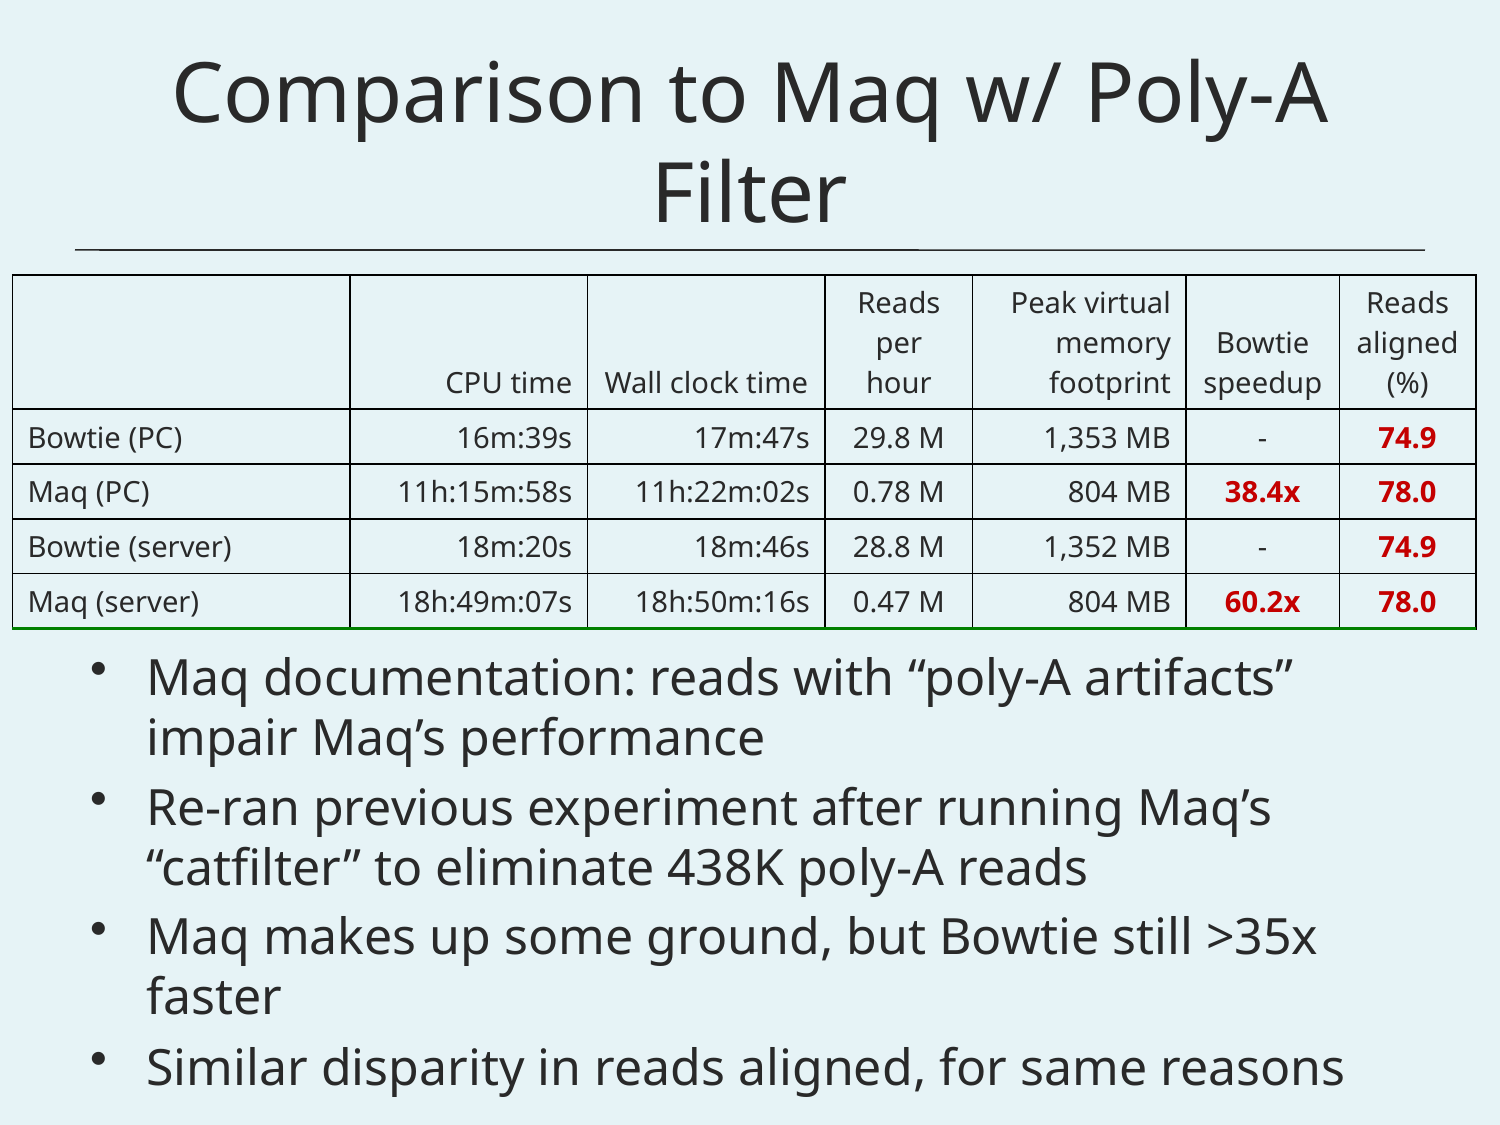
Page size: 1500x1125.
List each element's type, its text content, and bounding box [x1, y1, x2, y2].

title Comparison to Maq w/ Poly-A Filter [75, 45, 1425, 233]
list Maq documentation: reads with “poly-A artifacts” impair Maq’s performance Re-ran previous experiment after running Maq’s “catfilter” to eliminate 438K poly-A reads Maq makes up some ground, but Bowtie still >35x faster Similar disparity in reads aligned, for same reasons [75, 637, 1438, 1005]
table_header Wall clock time [588, 276, 824, 408]
table_cell 29.8 M [826, 410, 972, 463]
table_cell 74.9 [1340, 410, 1475, 463]
table_cell 11h:22m:02s [588, 465, 824, 518]
table_cell 11h:15m:58s [351, 465, 587, 518]
table_cell 16m:39s [351, 410, 587, 463]
table_cell - [1187, 410, 1339, 463]
table_cell 74.9 [1340, 520, 1475, 573]
table_header Bowtie speedup [1187, 276, 1339, 408]
table_header [13, 276, 349, 408]
table_cell 0.78 M [826, 465, 972, 518]
table_cell 1,352 MB [973, 520, 1185, 573]
table_cell 18h:49m:07s [351, 574, 587, 627]
table_cell 60.2x [1187, 574, 1339, 627]
table_cell 18m:20s [351, 520, 587, 573]
table_cell 17m:47s [588, 410, 824, 463]
table_cell - [1187, 520, 1339, 573]
table_header Reads aligned (%) [1340, 276, 1475, 408]
table_cell Bowtie (server) [13, 520, 349, 573]
table_cell 78.0 [1340, 465, 1475, 518]
table_header CPU time [351, 276, 587, 408]
table_cell 18m:46s [588, 520, 824, 573]
table_cell 38.4x [1187, 465, 1339, 518]
table_header Peak virtual memory footprint [973, 276, 1185, 408]
table_cell Maq (PC) [13, 465, 349, 518]
table_cell 0.47 M [826, 574, 972, 627]
table_cell Bowtie (PC) [13, 410, 349, 463]
table_cell 804 MB [973, 574, 1185, 627]
table_cell 28.8 M [826, 520, 972, 573]
table_cell 78.0 [1340, 574, 1475, 627]
table_cell Maq (server) [13, 574, 349, 627]
table_cell 1,353 MB [973, 410, 1185, 463]
table_cell 18h:50m:16s [588, 574, 824, 627]
table_header Reads per hour [826, 276, 972, 408]
table_cell 804 MB [973, 465, 1185, 518]
